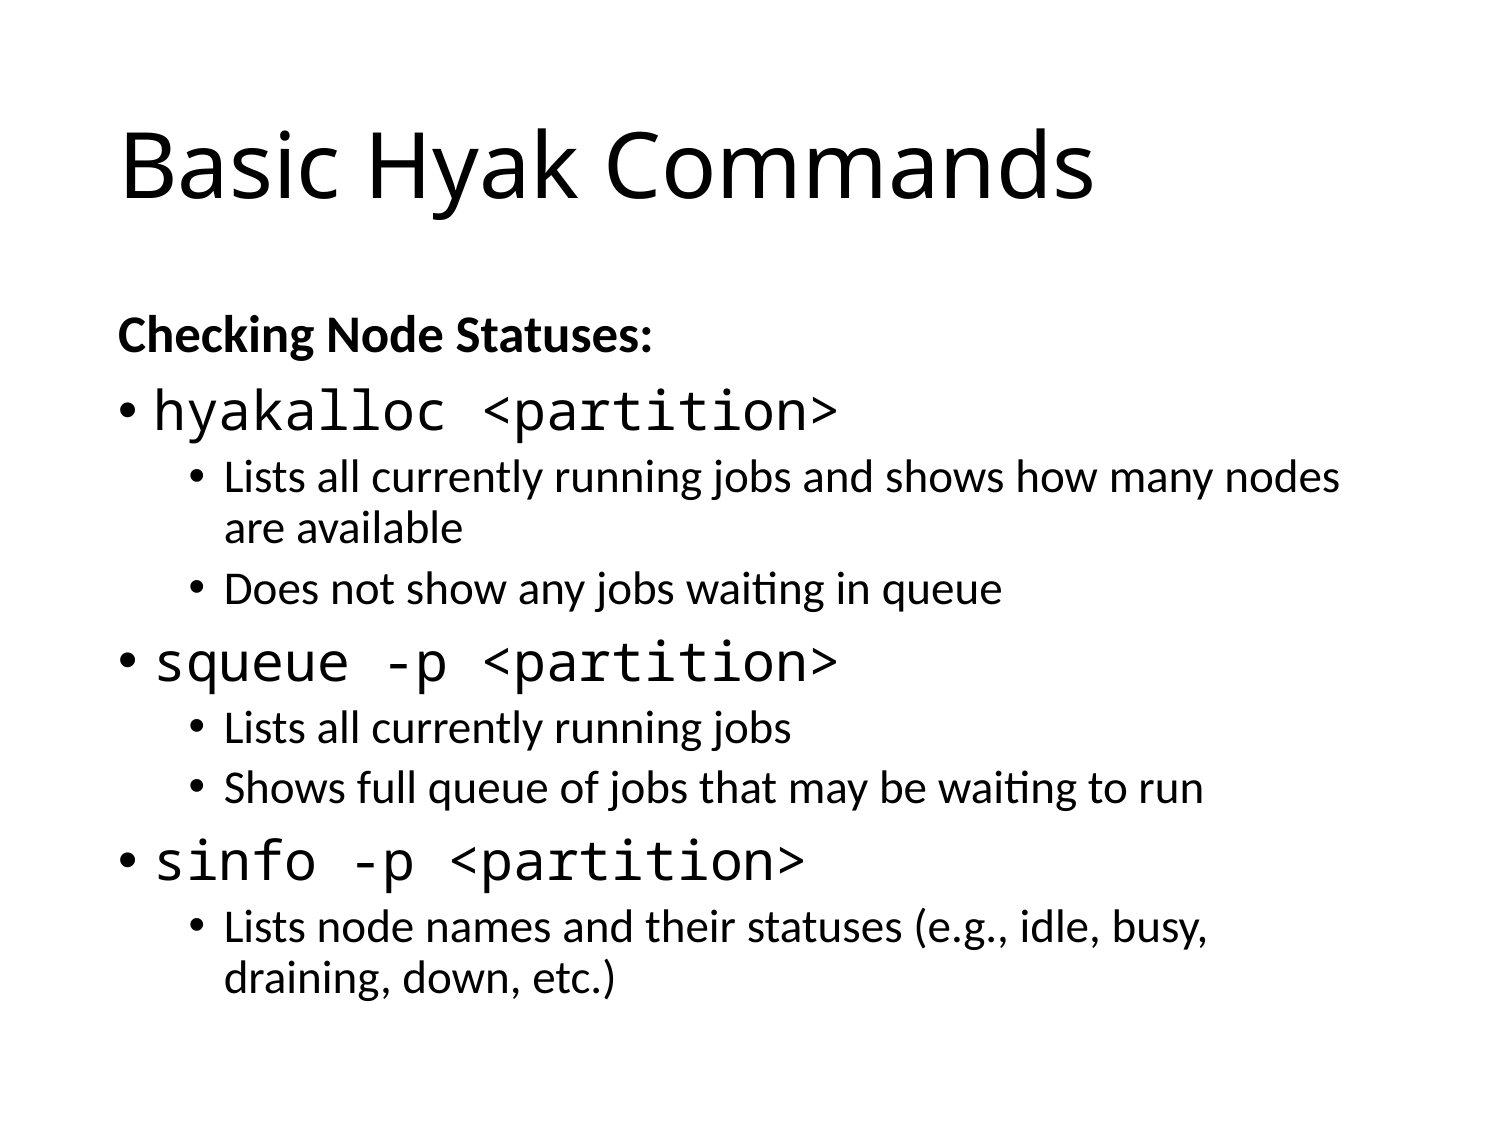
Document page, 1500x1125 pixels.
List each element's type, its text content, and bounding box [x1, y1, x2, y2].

list Checking Node Statuses: hyakalloc <partition> Lists all currently running jobs and shows how many nodes are available Does not show any jobs waiting in queue squeue -p <partition> Lists all currently running jobs Shows full queue of jobs that may be waiting to run sinfo -p <partition> Lists node names and their statuses (e.g., idle, busy, draining, down, etc.) [103, 299, 1397, 1014]
title Basic Hyak Commands [103, 59, 1397, 278]
